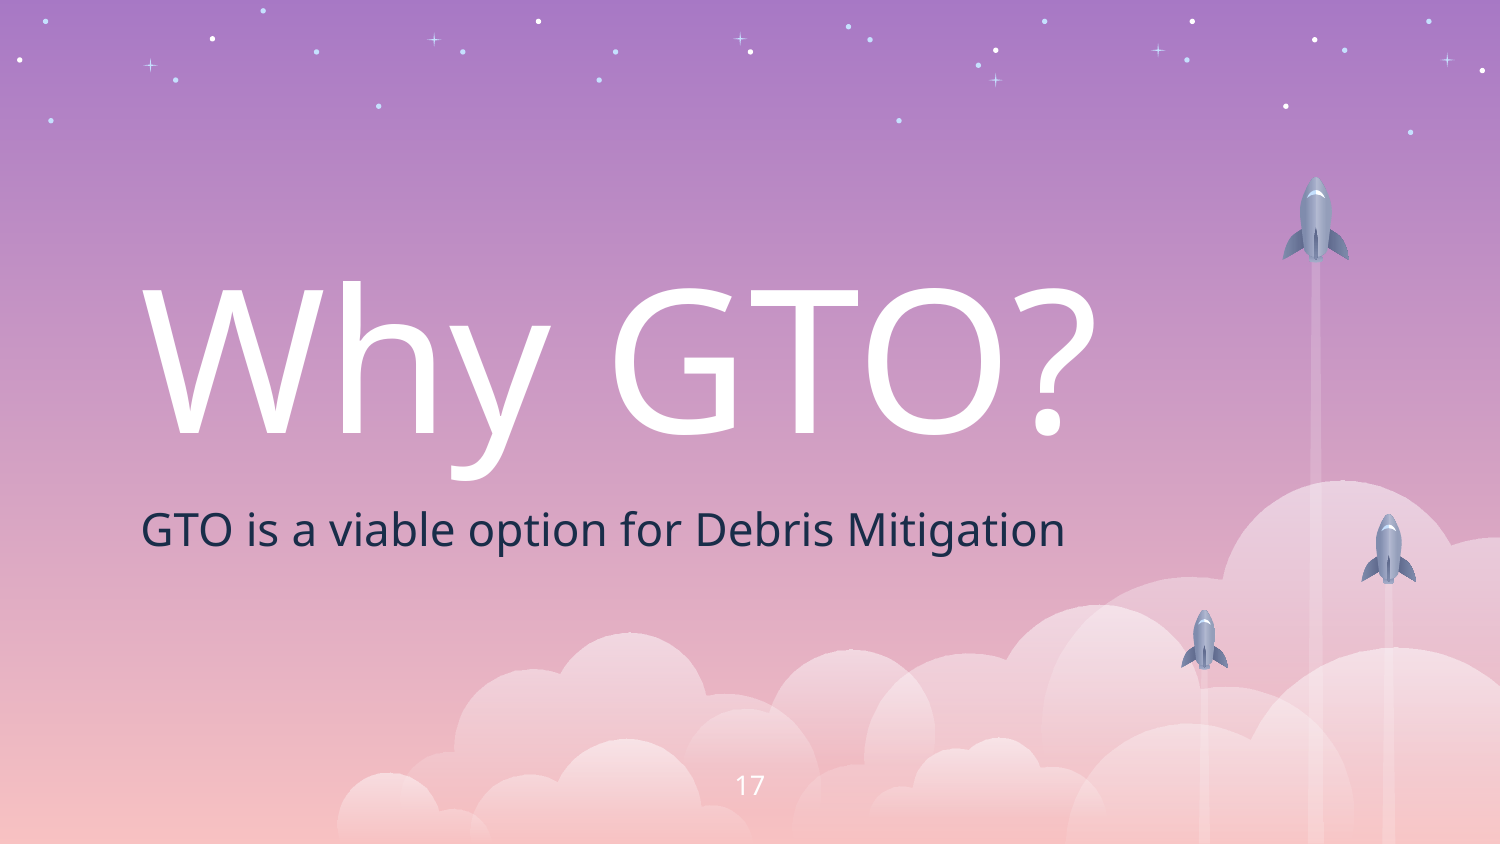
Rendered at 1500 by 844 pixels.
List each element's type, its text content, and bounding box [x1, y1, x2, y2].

subtitle GTO is a viable option for Debris Mitigation [140, 492, 1360, 558]
slide_number 17 [705, 754, 795, 819]
title Why GTO? [140, 286, 1360, 477]
